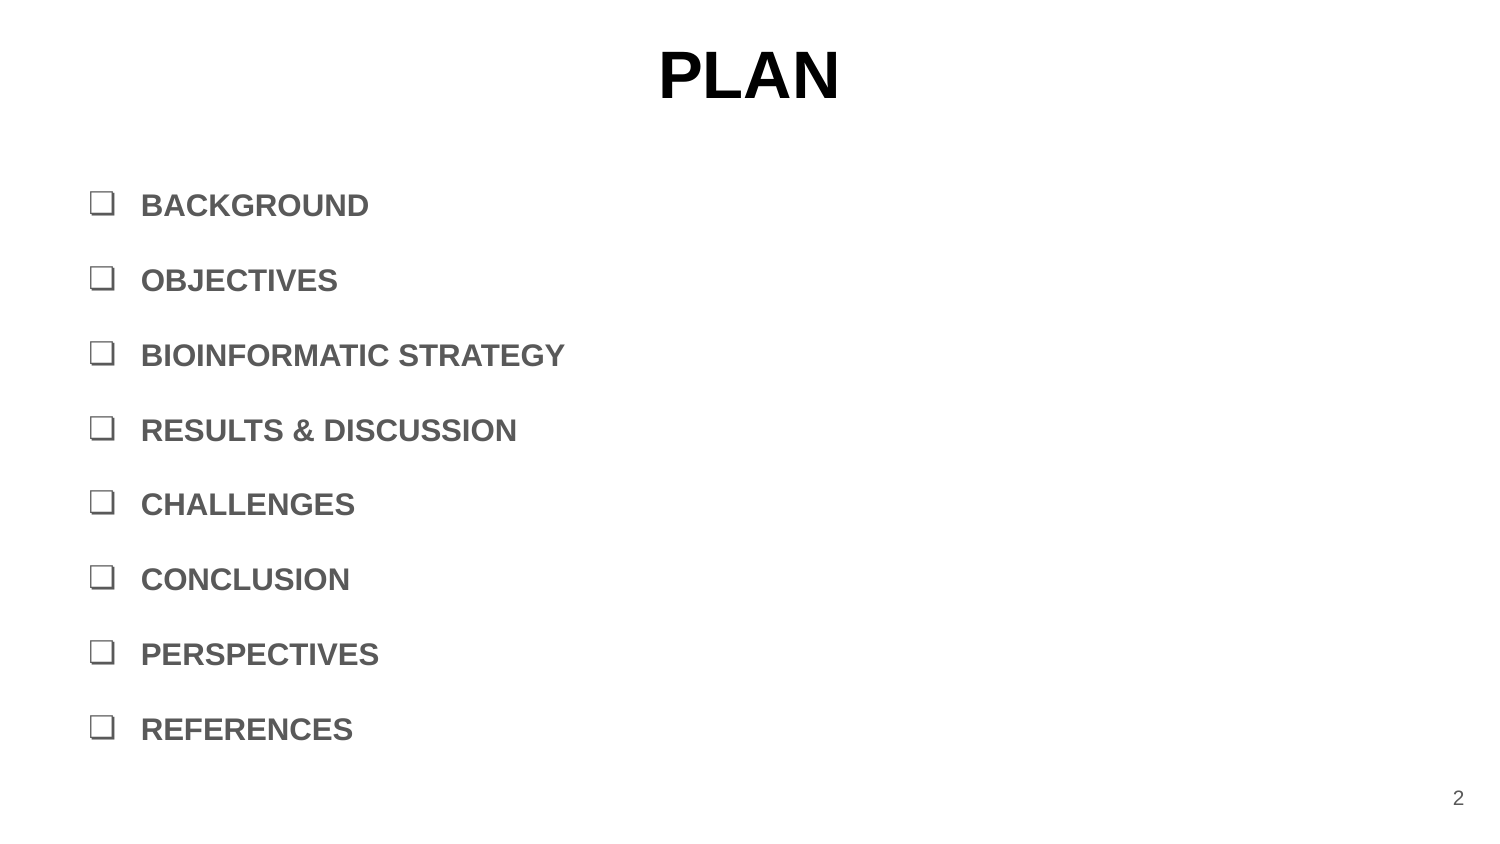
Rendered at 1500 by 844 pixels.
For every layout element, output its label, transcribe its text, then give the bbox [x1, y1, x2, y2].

text_box <numéro> [1389, 764, 1480, 829]
text_box PLAN [51, 16, 1449, 110]
text_box BACKGROUND OBJECTIVES BIOINFORMATIC STRATEGY RESULTS & DISCUSSION CHALLENGES CONCLUSION PERSPECTIVES REFERENCES [51, 132, 1449, 818]
